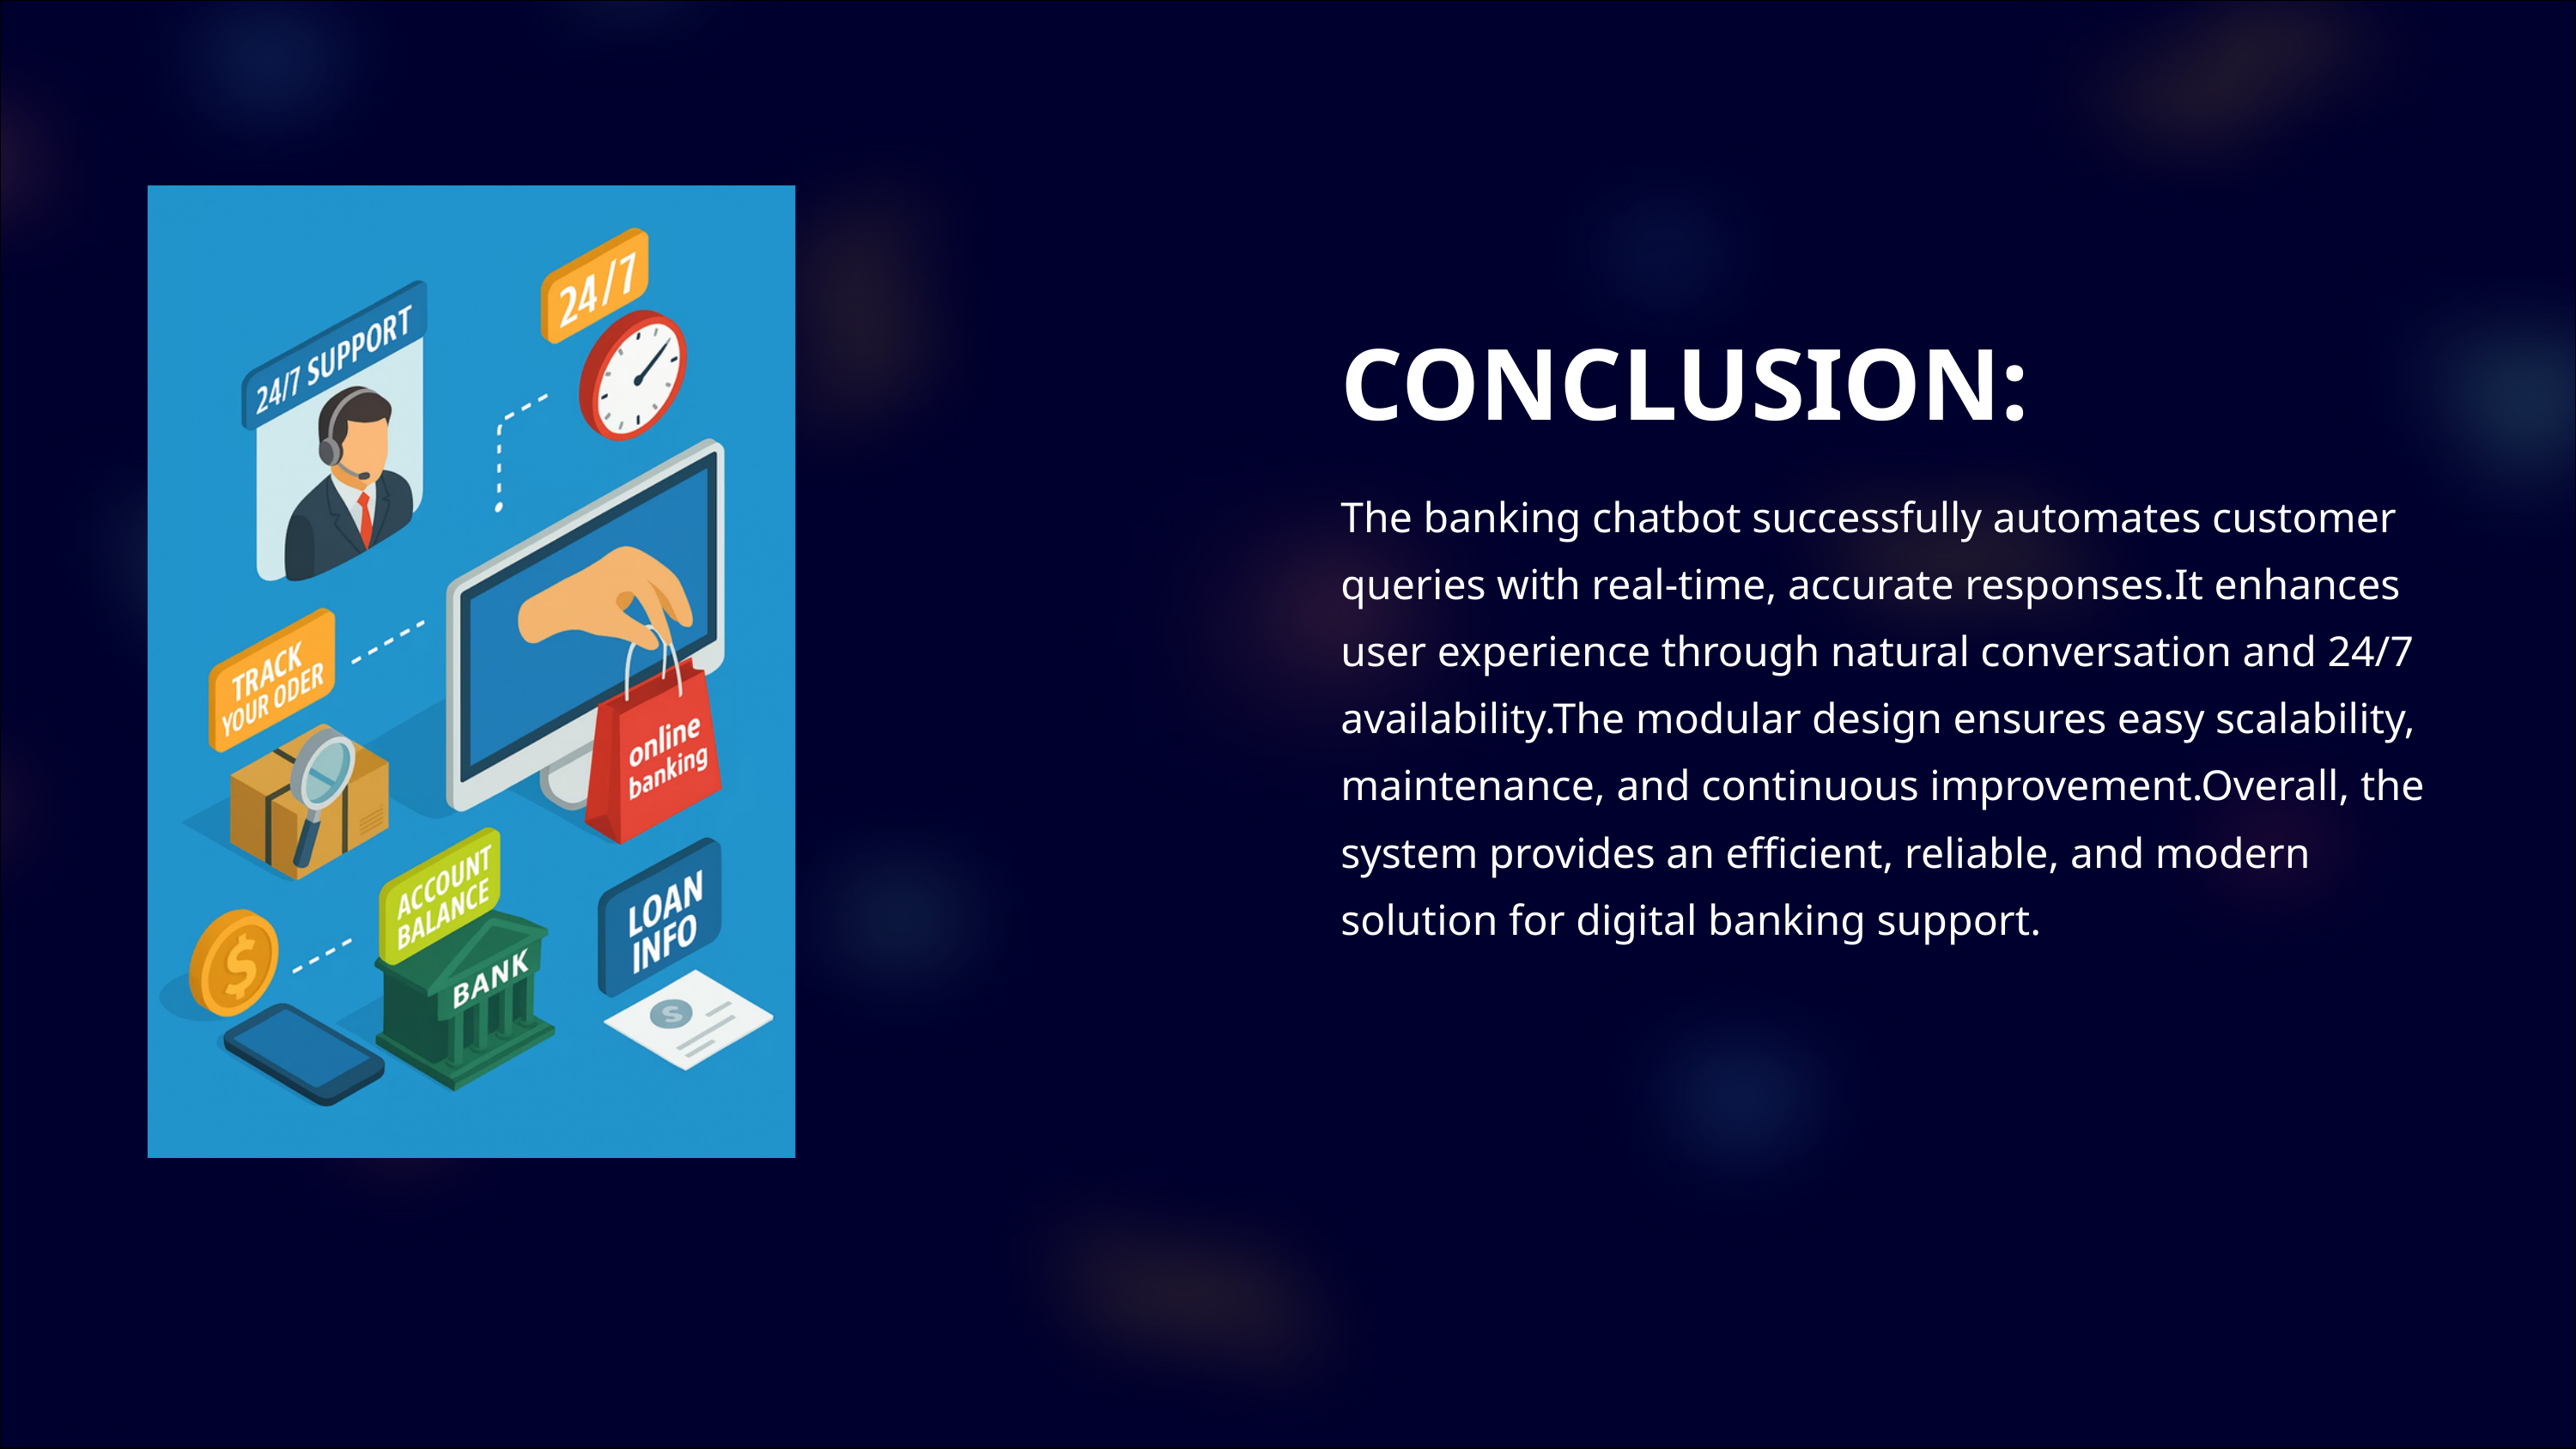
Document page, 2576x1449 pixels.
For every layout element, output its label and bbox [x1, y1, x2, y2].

text_box [147, 185, 796, 1158]
text_box [0, 0, 2576, 1449]
